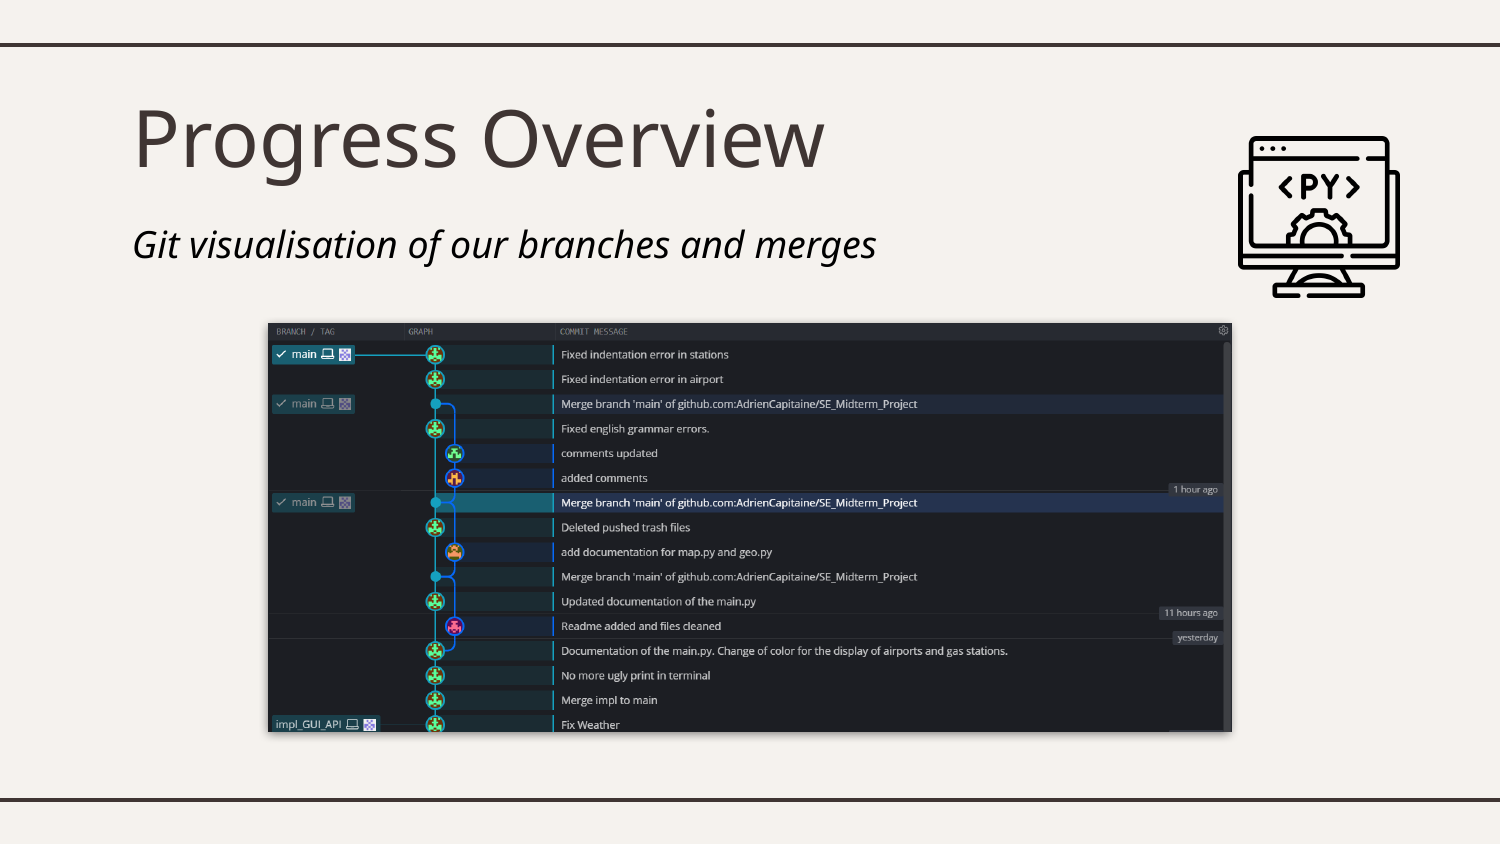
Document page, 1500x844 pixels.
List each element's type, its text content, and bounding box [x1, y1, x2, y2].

text_box Git visualisation of our branches and merges [116, 205, 1139, 292]
picture [268, 323, 1232, 732]
picture [1238, 136, 1400, 298]
title Progress Overview [116, 72, 1383, 167]
